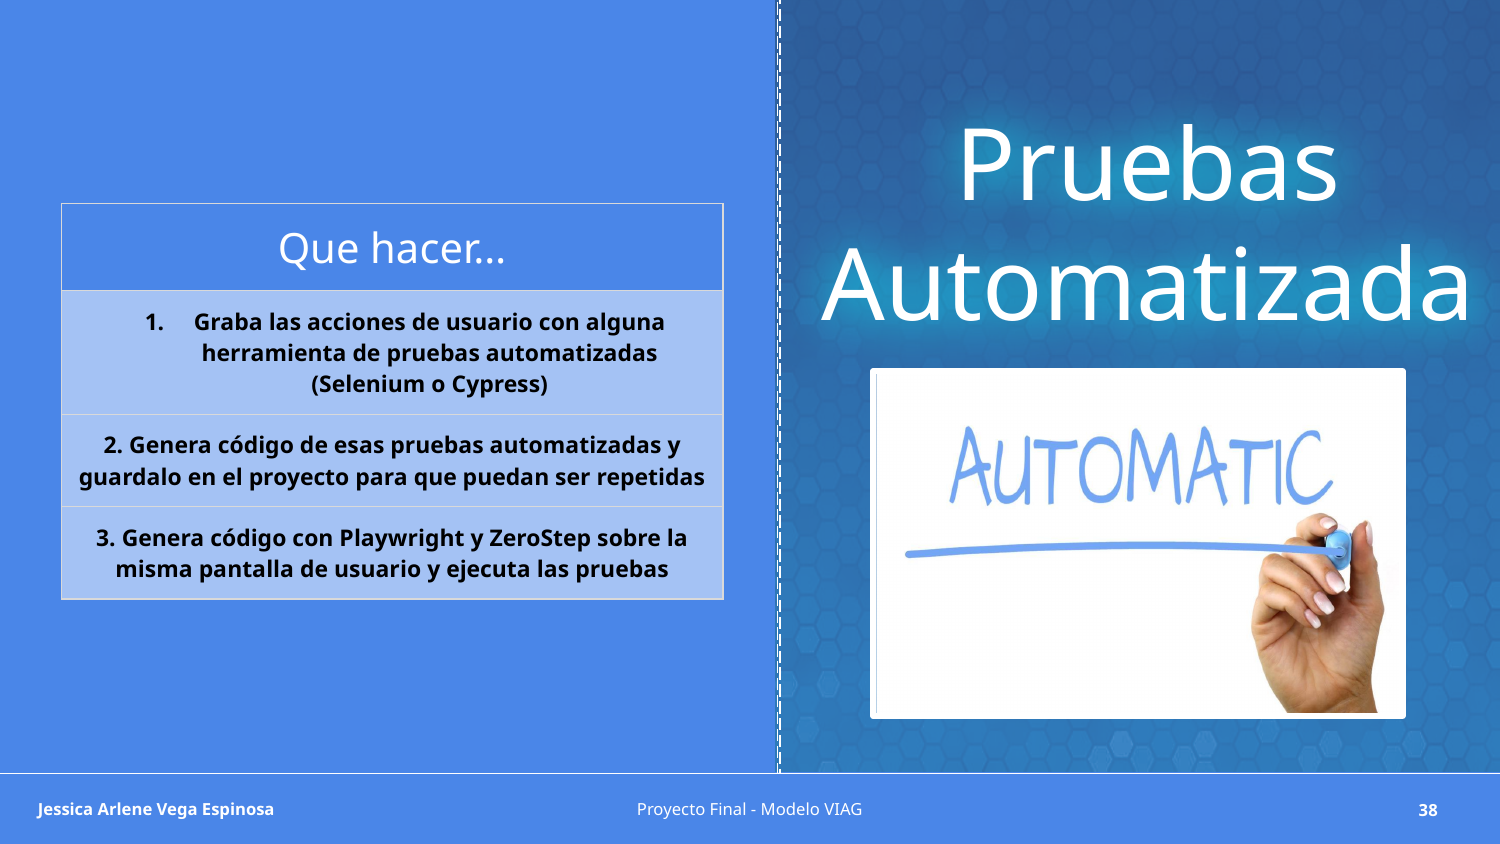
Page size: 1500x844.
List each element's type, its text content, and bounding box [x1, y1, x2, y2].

slide_number ‹#› [1403, 779, 1494, 844]
picture [775, 0, 1500, 772]
subtitle Proyecto Final - Modelo VIAG [544, 773, 956, 844]
table_cell 2. Genera código de esas pruebas automatizadas y guardalo en el proyecto para que puedan ser repetidas [62, 415, 722, 506]
subtitle Jessica Arlene Vega Espinosa [22, 773, 434, 844]
table_cell Graba las acciones de usuario con alguna herramienta de pruebas automatizadas (Selenium o Cypress) [62, 291, 722, 414]
table_header Que hacer… [62, 204, 722, 290]
table_cell 3. Genera código con Playwright y ZeroStep sobre la misma pantalla de usuario y ejecuta las pruebas [62, 507, 722, 598]
